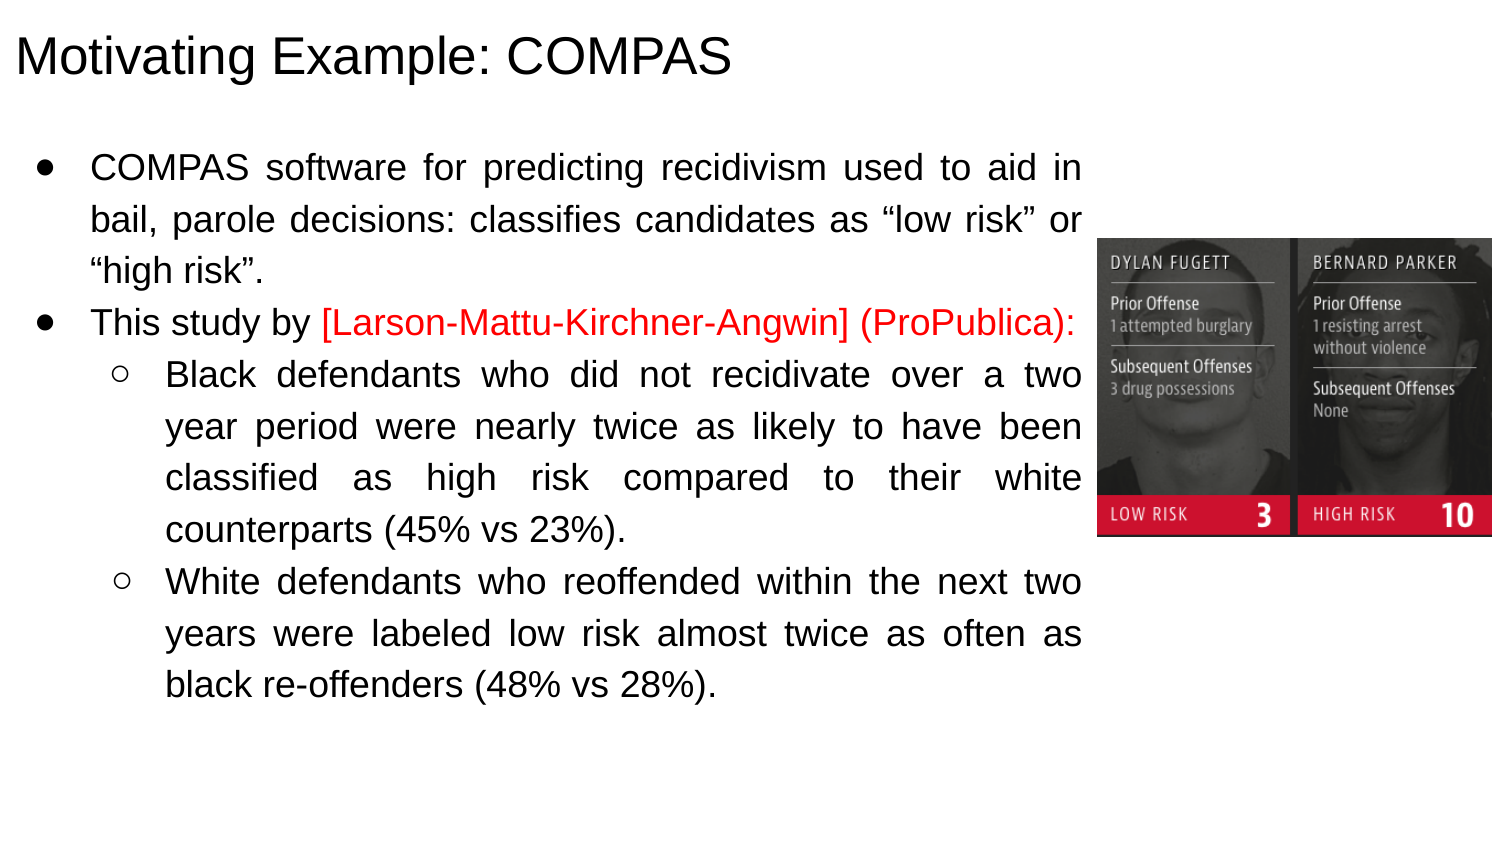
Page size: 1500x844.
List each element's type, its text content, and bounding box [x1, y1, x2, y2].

list COMPAS software for predicting recidivism used to aid in bail, parole decisions: classifies candidates as “low risk” or “high risk”. This study by [Larson-Mattu-Kirchner-Angwin] (ProPublica): Black defendants who did not recidivate over a two year period were nearly twice as likely to have been classified as high risk compared to their white counterparts (45% vs 23%). White defendants who reoffended within the next two years were labeled low risk almost twice as often as black re-offenders (48% vs 28%). [0, 121, 1098, 763]
title Motivating Example: COMPAS [0, 6, 1398, 101]
picture [1097, 237, 1492, 537]
